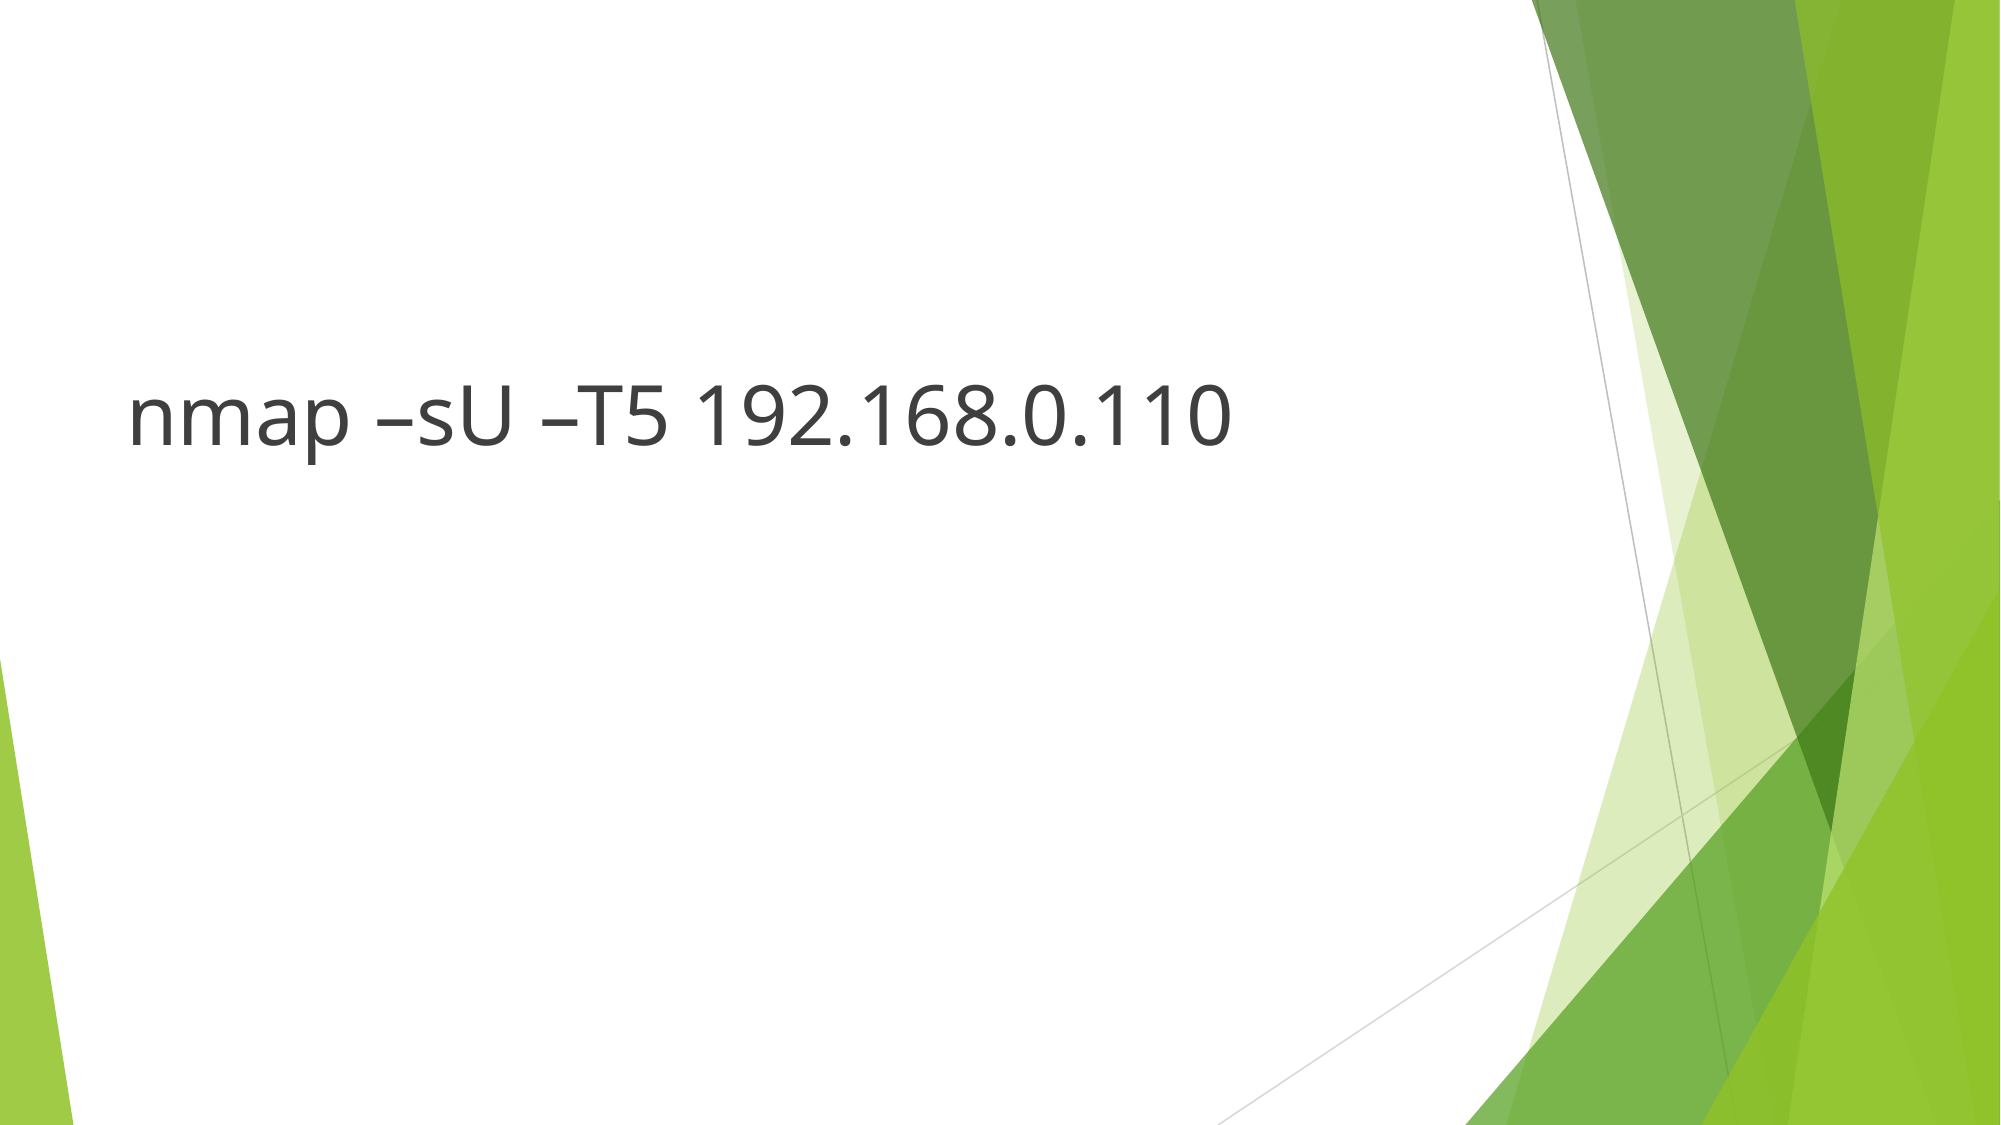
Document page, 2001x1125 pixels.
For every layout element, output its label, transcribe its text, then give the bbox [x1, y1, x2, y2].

list nmap –sU –T5 192.168.0.110 [111, 354, 1522, 992]
